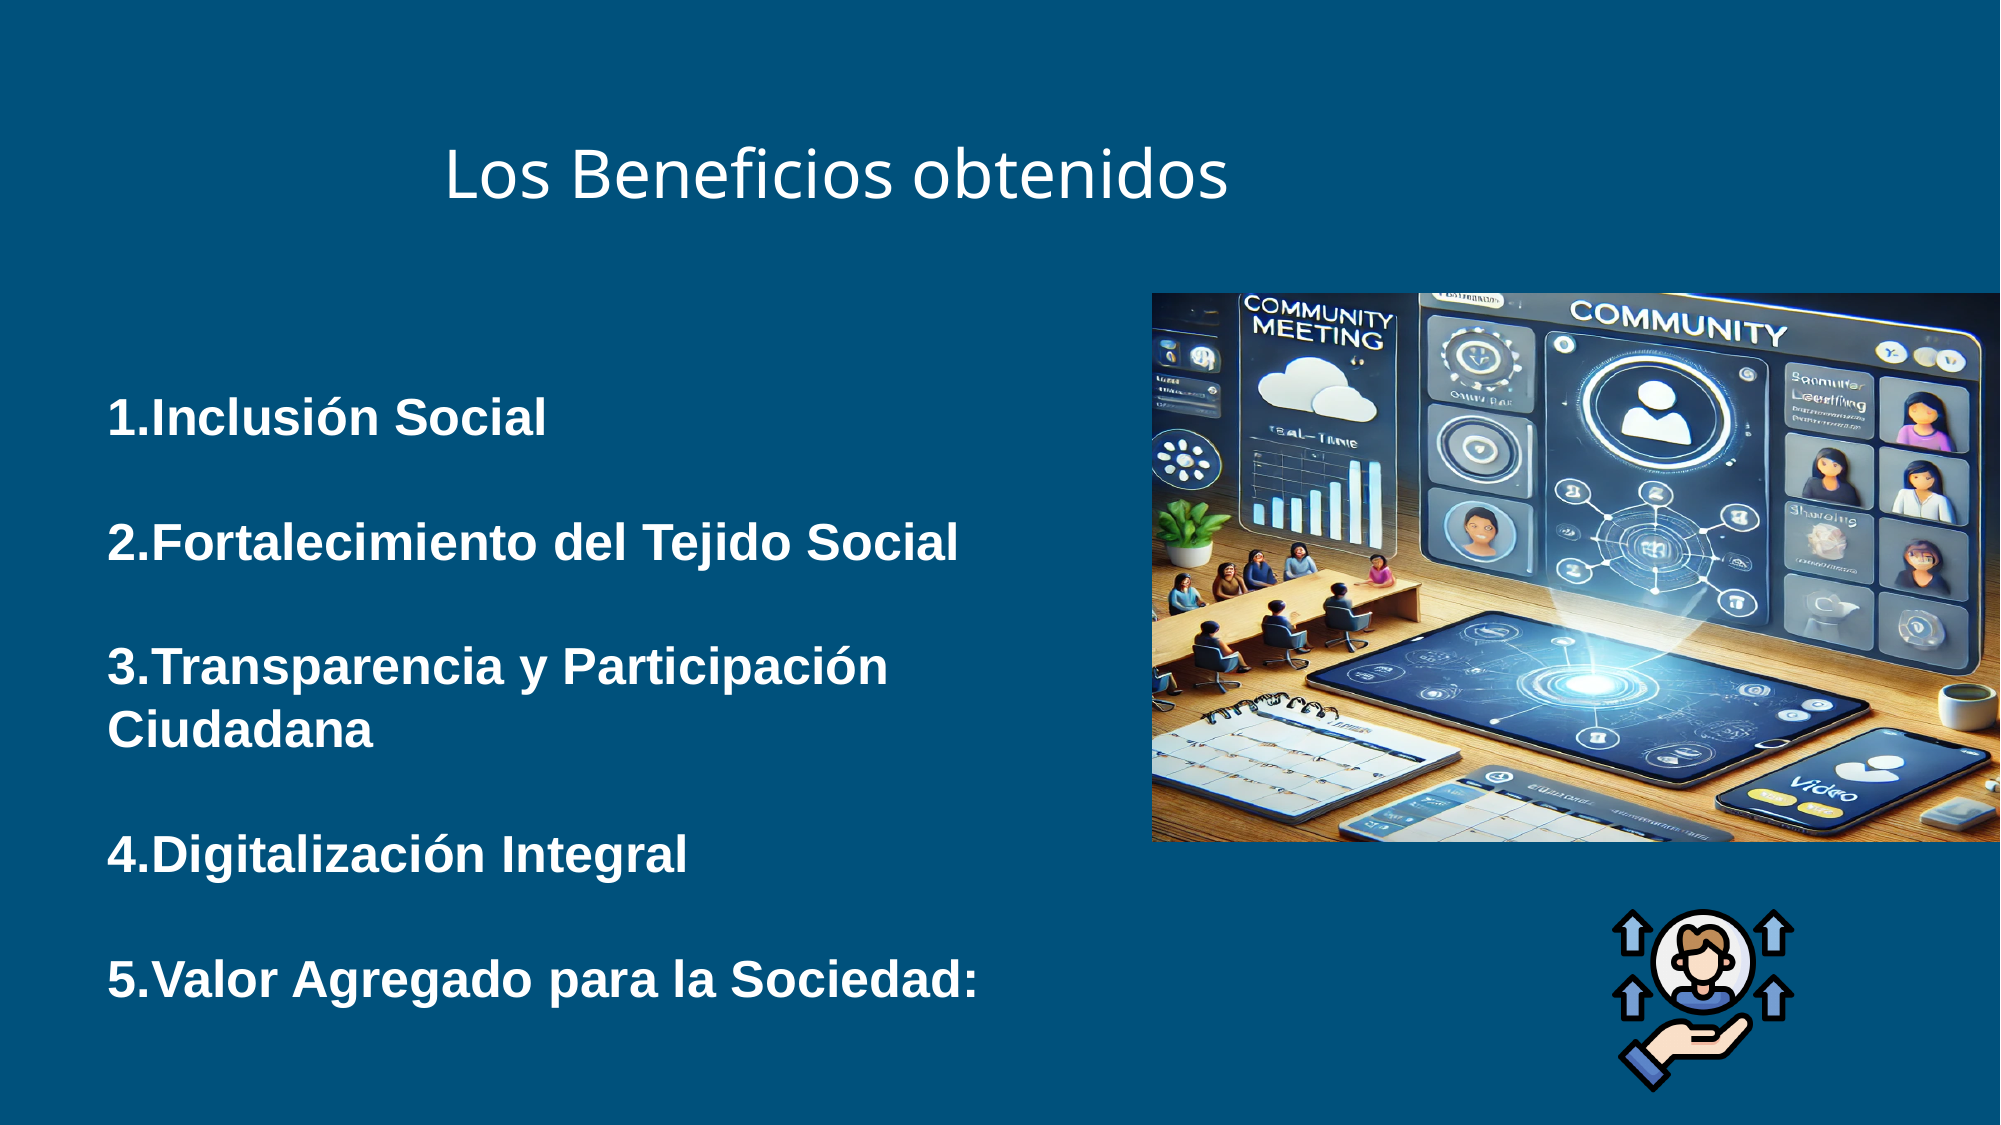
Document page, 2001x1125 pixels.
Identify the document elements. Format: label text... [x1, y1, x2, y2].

picture [1651, 910, 1755, 1015]
title Los Beneficios obtenidos [428, 132, 1264, 229]
picture [1754, 975, 1793, 1020]
picture [1613, 910, 1652, 955]
picture [1619, 1013, 1752, 1091]
text_box Inclusión Social Fortalecimiento del Tejido Social Transparencia y Participación Ciudadana Digitalización Integral Valor Agregado para la Sociedad: [93, 367, 1038, 1114]
picture [1754, 910, 1793, 955]
picture [1613, 975, 1652, 1020]
picture [1153, 294, 2000, 841]
